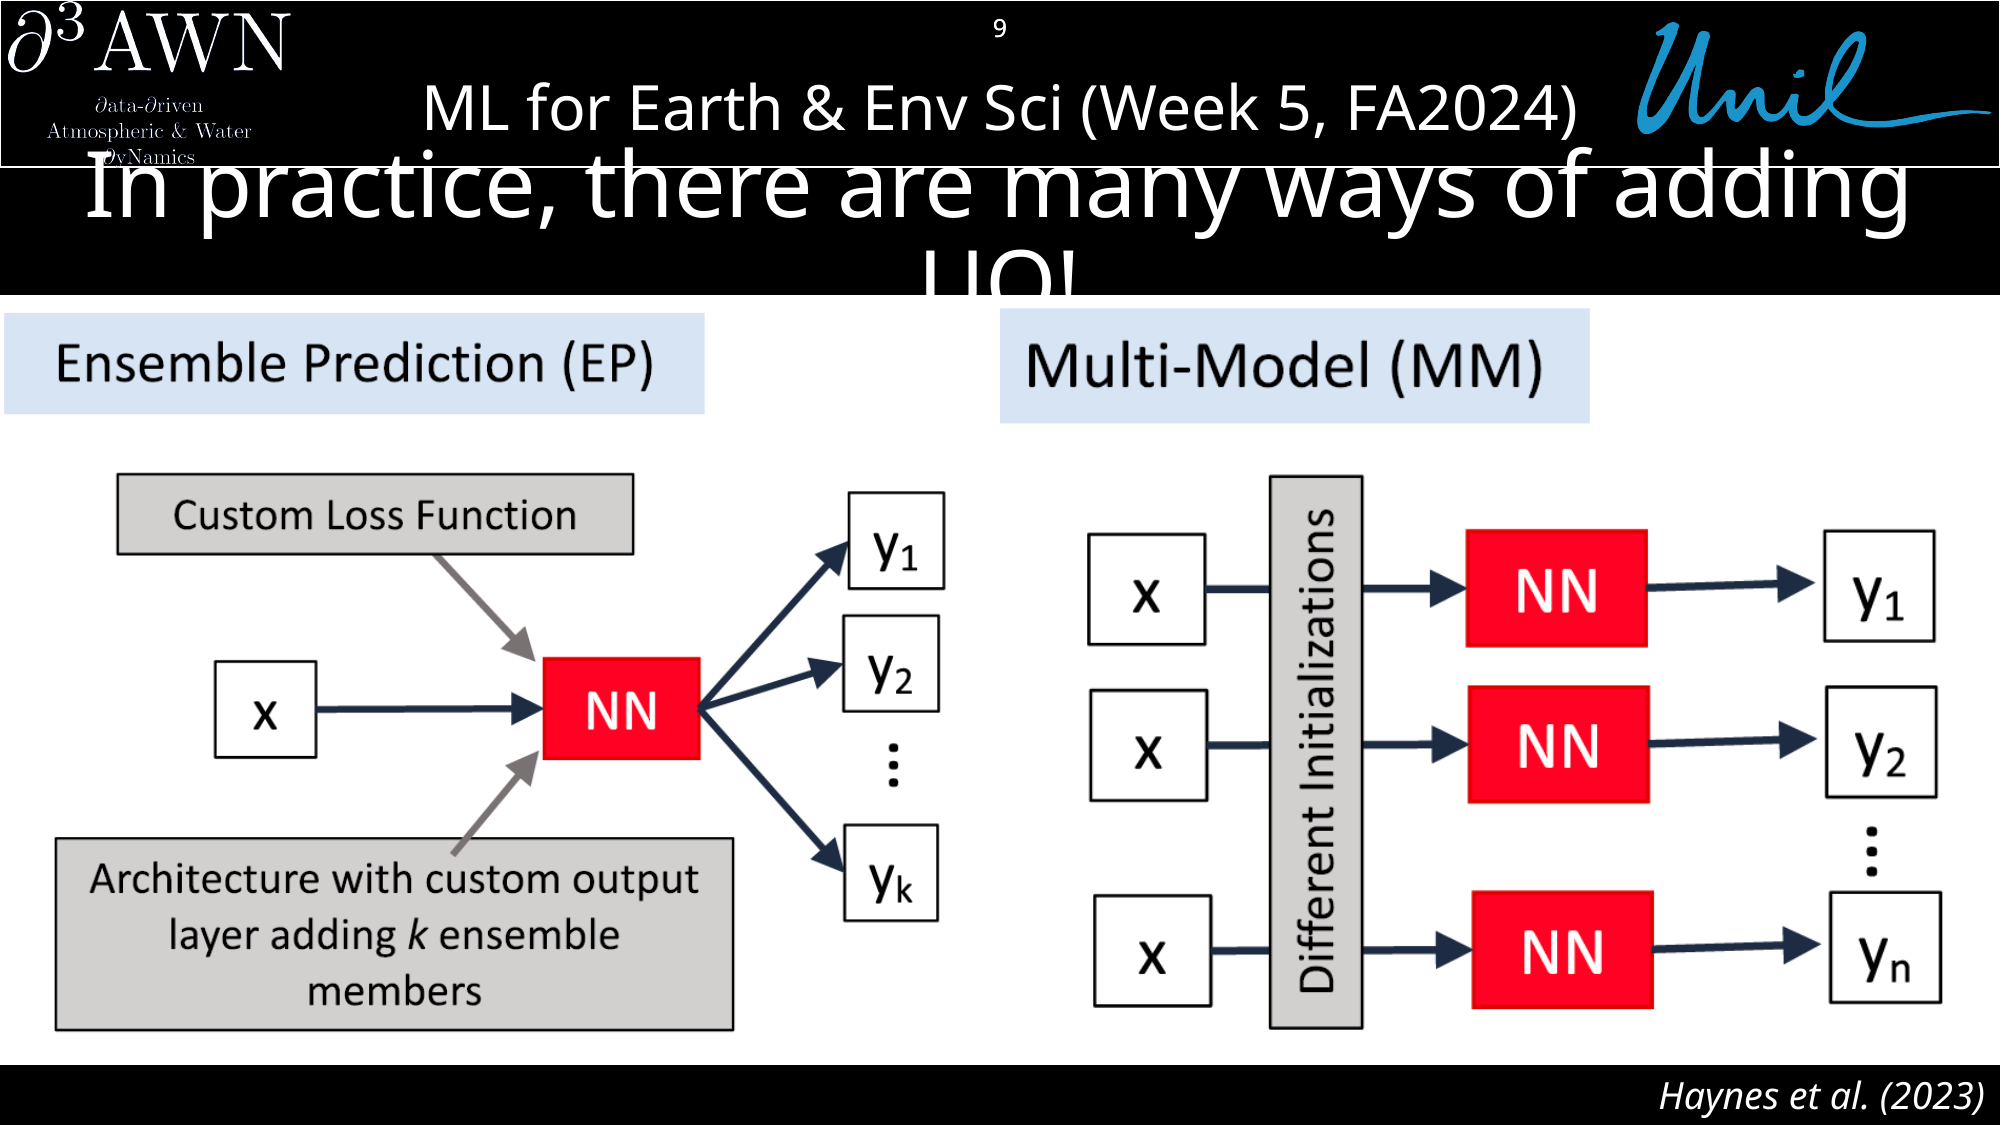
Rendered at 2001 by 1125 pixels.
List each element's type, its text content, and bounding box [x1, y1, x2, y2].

picture [0, 295, 2000, 1065]
text_box Haynes et al. (2023) [899, 1065, 2000, 1125]
slide_number 9 [774, 0, 1225, 60]
picture [1609, 22, 2000, 145]
title In practice, there are many ways of adding UQ! [0, 171, 2000, 295]
picture [0, 0, 298, 168]
